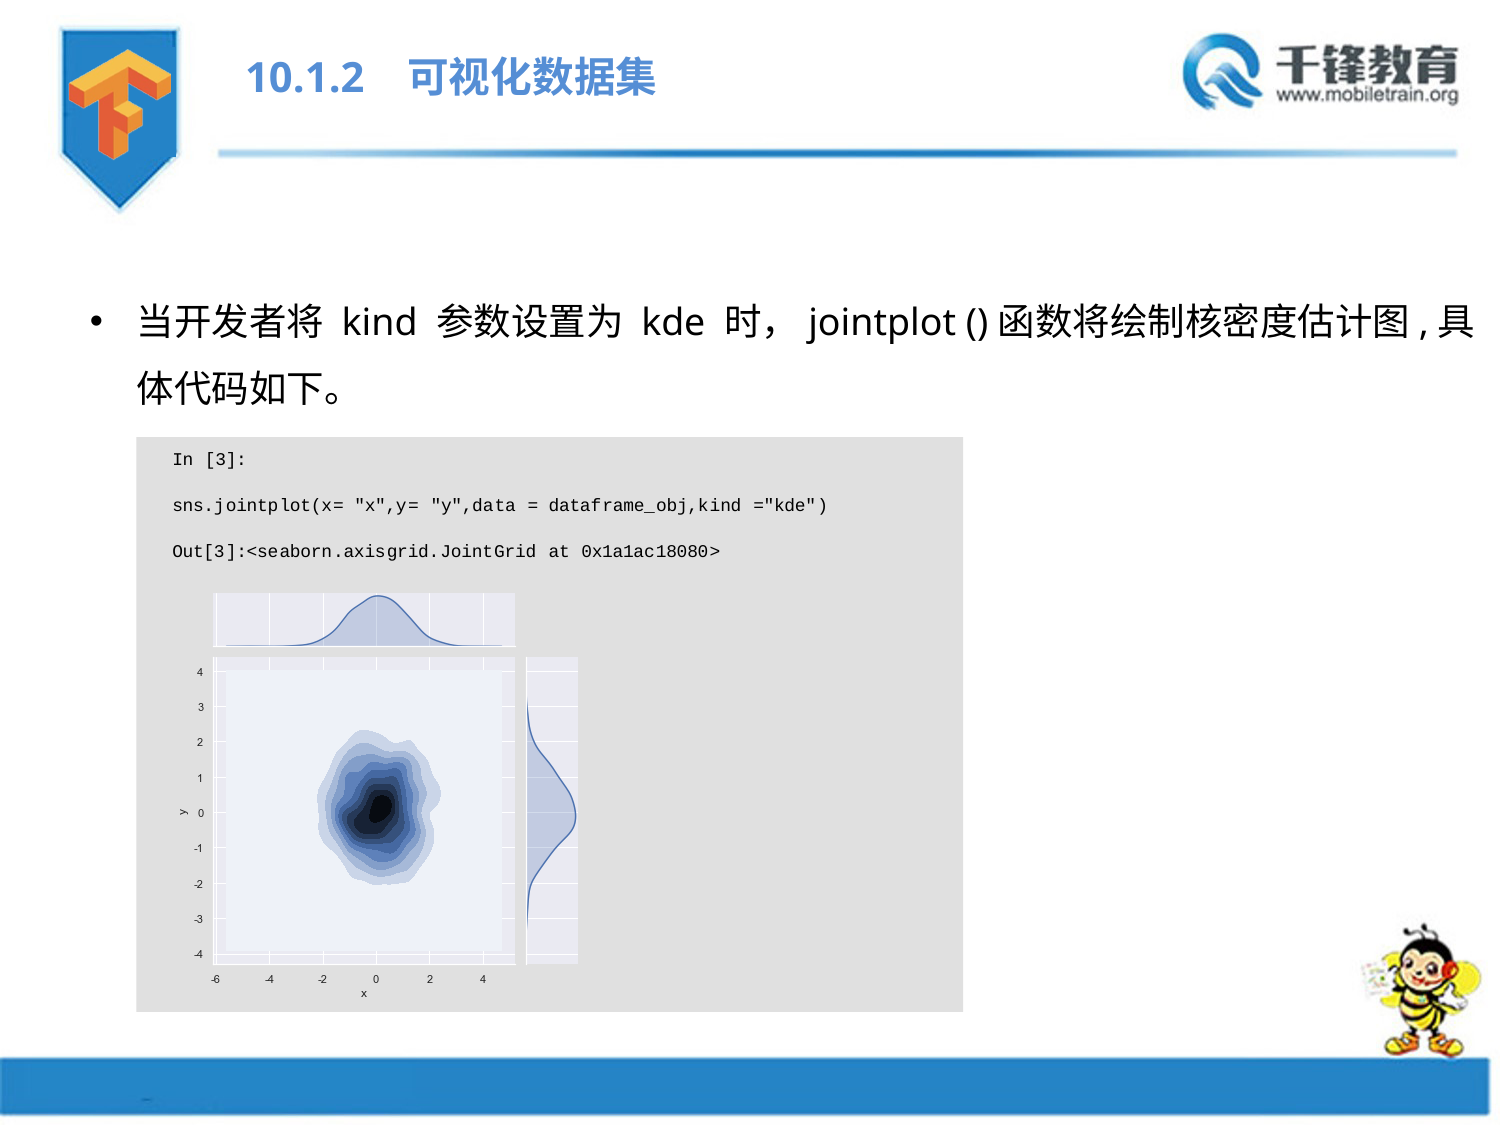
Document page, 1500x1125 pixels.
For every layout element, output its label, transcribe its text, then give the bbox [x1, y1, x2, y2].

picture [0, 0, 1500, 1125]
text_box 10.1.2 可视化数据集 [230, 29, 1069, 122]
text_box 当开发者将 kind 参数设置为 kde 时，jointplot ()函数将绘制核密度估计图,具体代码如下。 [0, 267, 1496, 418]
